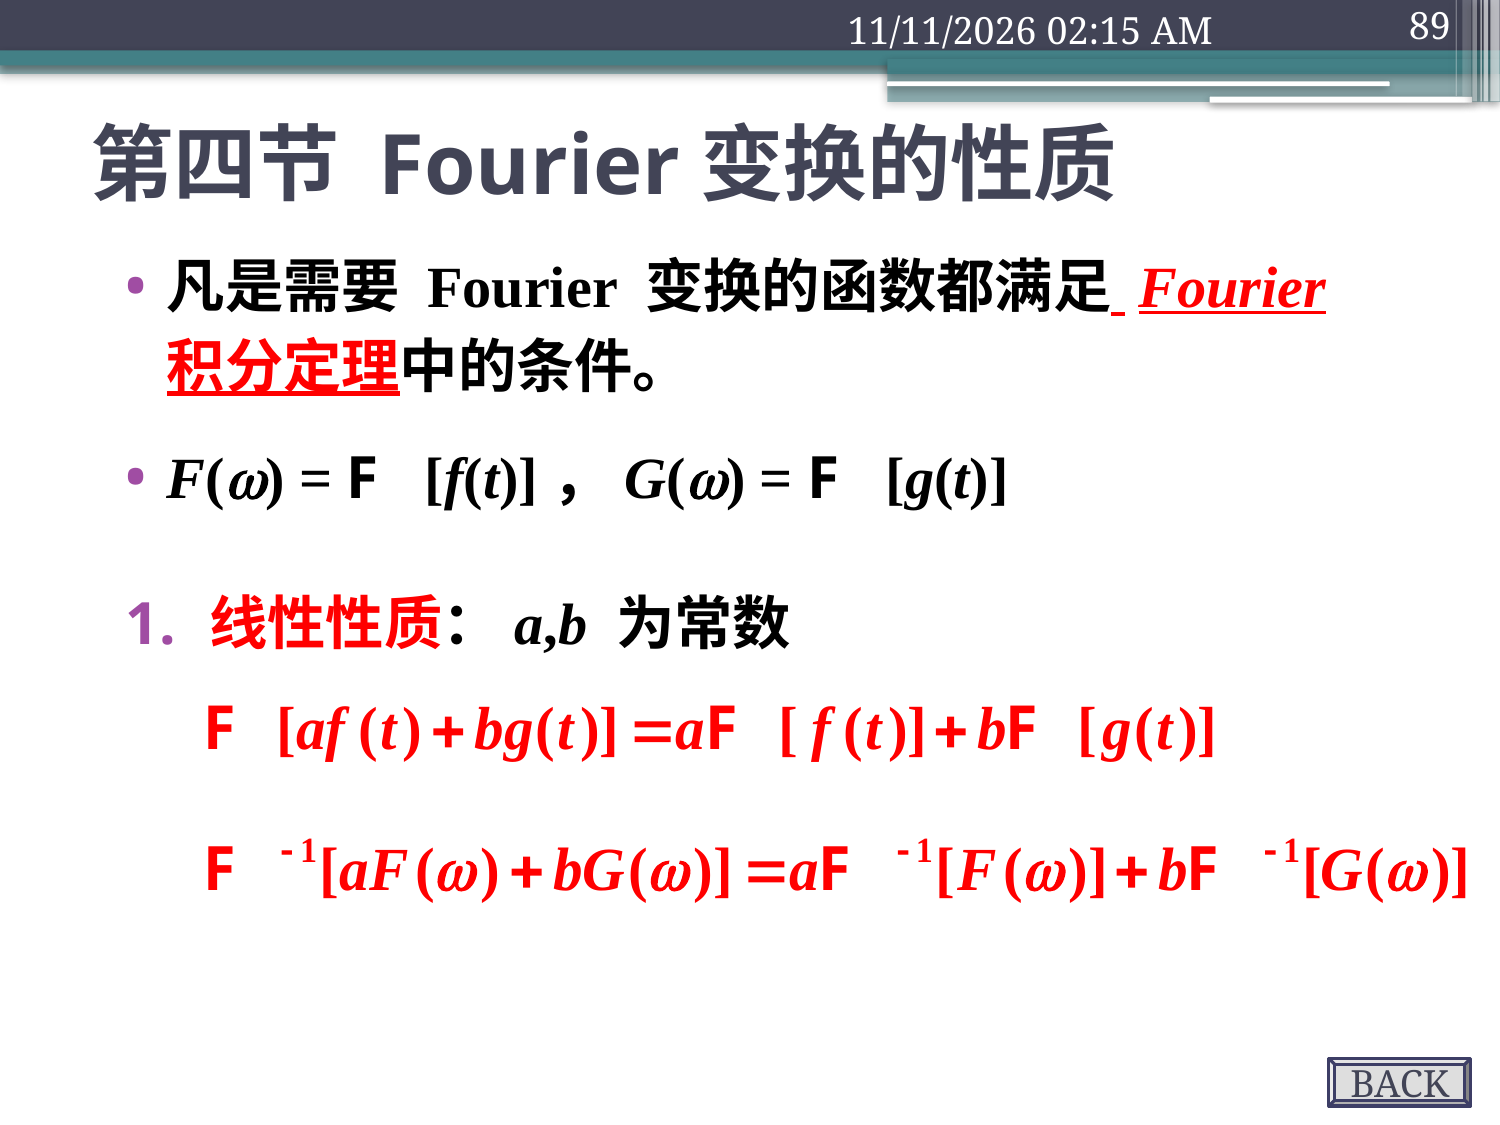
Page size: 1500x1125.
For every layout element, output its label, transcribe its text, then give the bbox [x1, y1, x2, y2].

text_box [195, 823, 1477, 916]
text_box [1103, 230, 1295, 293]
text_box [518, 74, 982, 145]
text_box BACK [1327, 1057, 1472, 1108]
title 第四节 Fourier变换的性质 [75, 90, 1425, 232]
text_box [733, 132, 767, 165]
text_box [195, 693, 1225, 776]
text_box [170, 307, 409, 369]
list 凡是需要 Fourier 变换的函数都满足 Fourier 积分定理中的条件。 F() = F [f(t)]，G() = F [g(t)] 线性性质：a,b 为常数 [92, 231, 1368, 1024]
text_box [0, 0, 1500, 75]
